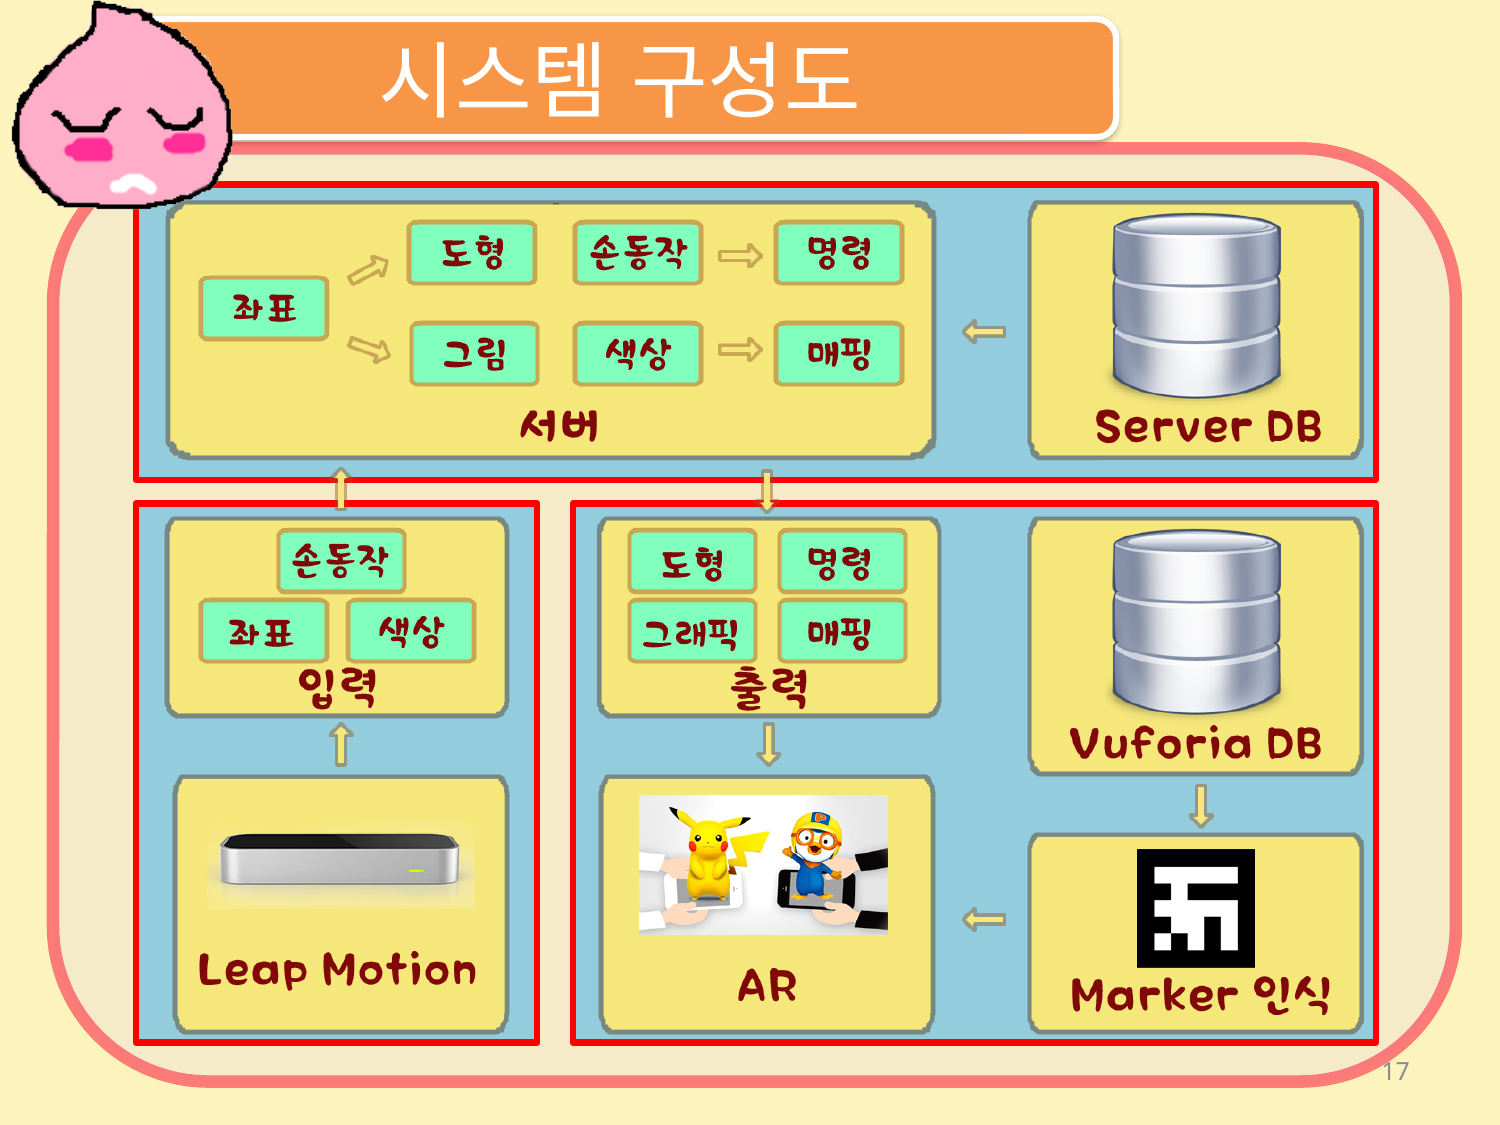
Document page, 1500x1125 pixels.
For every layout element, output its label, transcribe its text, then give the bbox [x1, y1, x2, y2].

picture [0, 0, 1398, 1088]
text_box [1402, 183, 1459, 1042]
text_box [261, 146, 1358, 157]
text_box 시스템 구성도 [261, 15, 1120, 141]
slide_number 17 [1074, 1042, 1425, 1103]
text_box [50, 242, 106, 1046]
